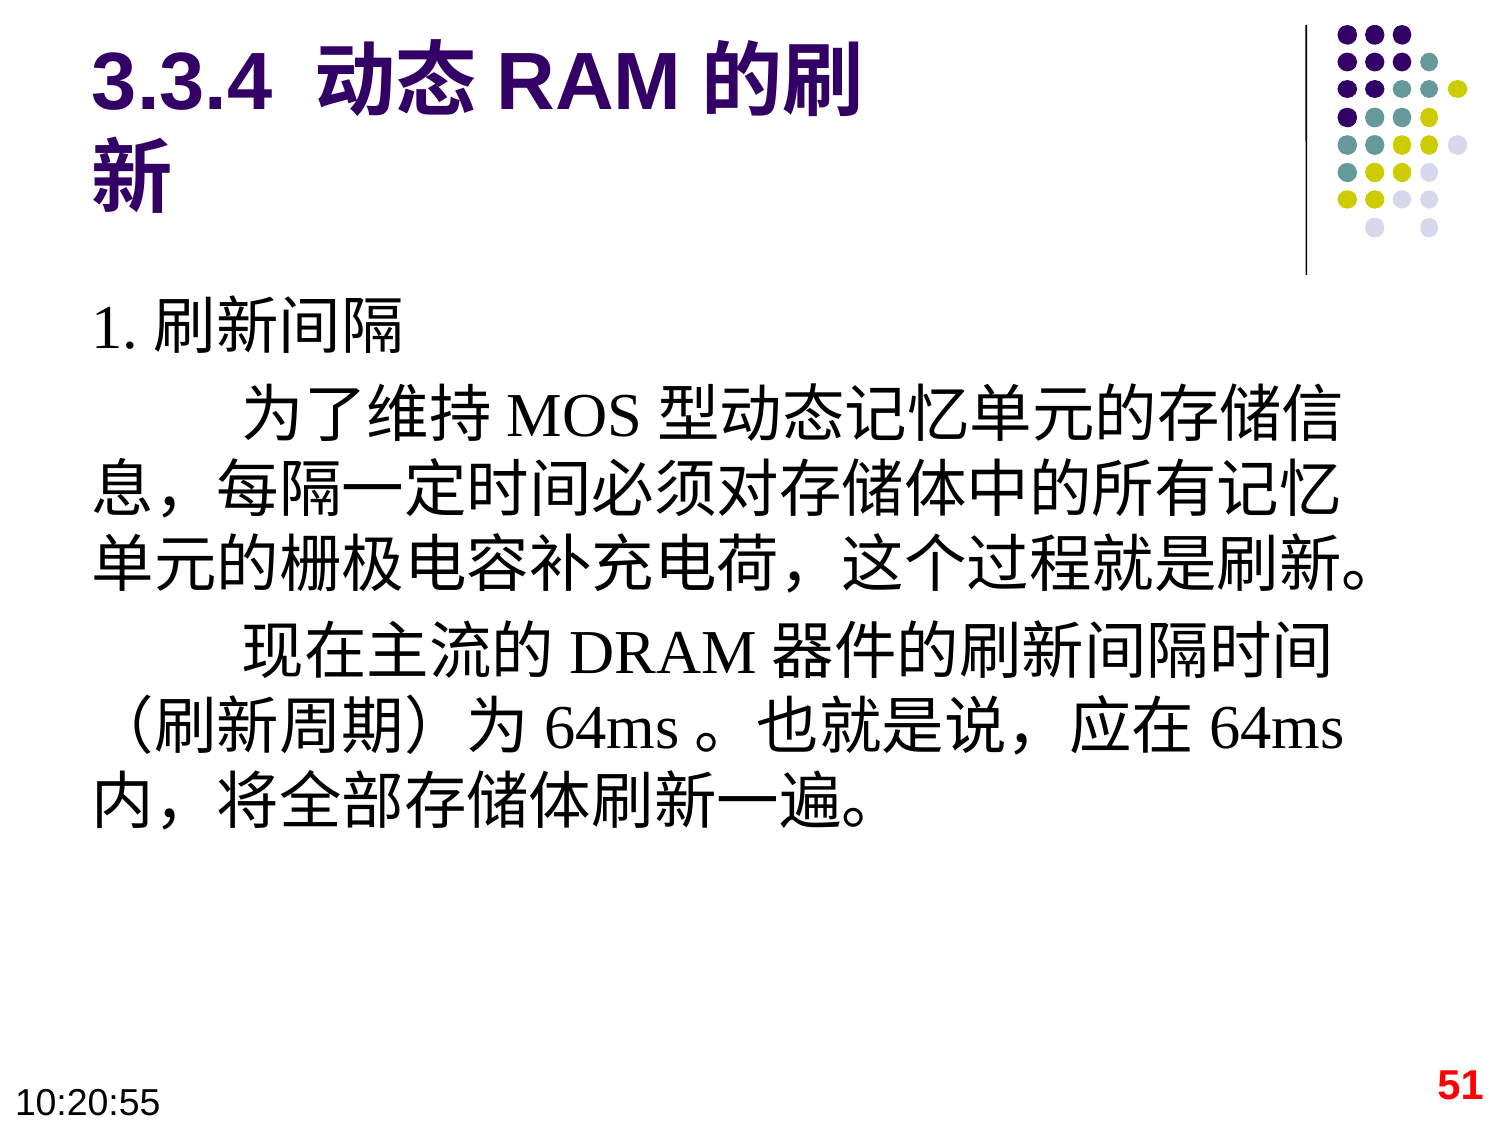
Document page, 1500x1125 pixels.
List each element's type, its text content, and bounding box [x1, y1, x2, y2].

list 1.刷新间隔 为了维持MOS型动态记忆单元的存储信息，每隔一定时间必须对存储体中的所有记忆单元的栅极电容补充电荷，这个过程就是刷新。 现在主流的DRAM器件的刷新间隔时间（刷新周期）为64ms。也就是说，应在64ms内，将全部存储体刷新一遍。 [76, 278, 1390, 882]
title 3.3.4 动态RAM的刷新 [76, 90, 951, 231]
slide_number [0, 1070, 195, 1123]
slide_number 51 [1148, 1049, 1499, 1125]
